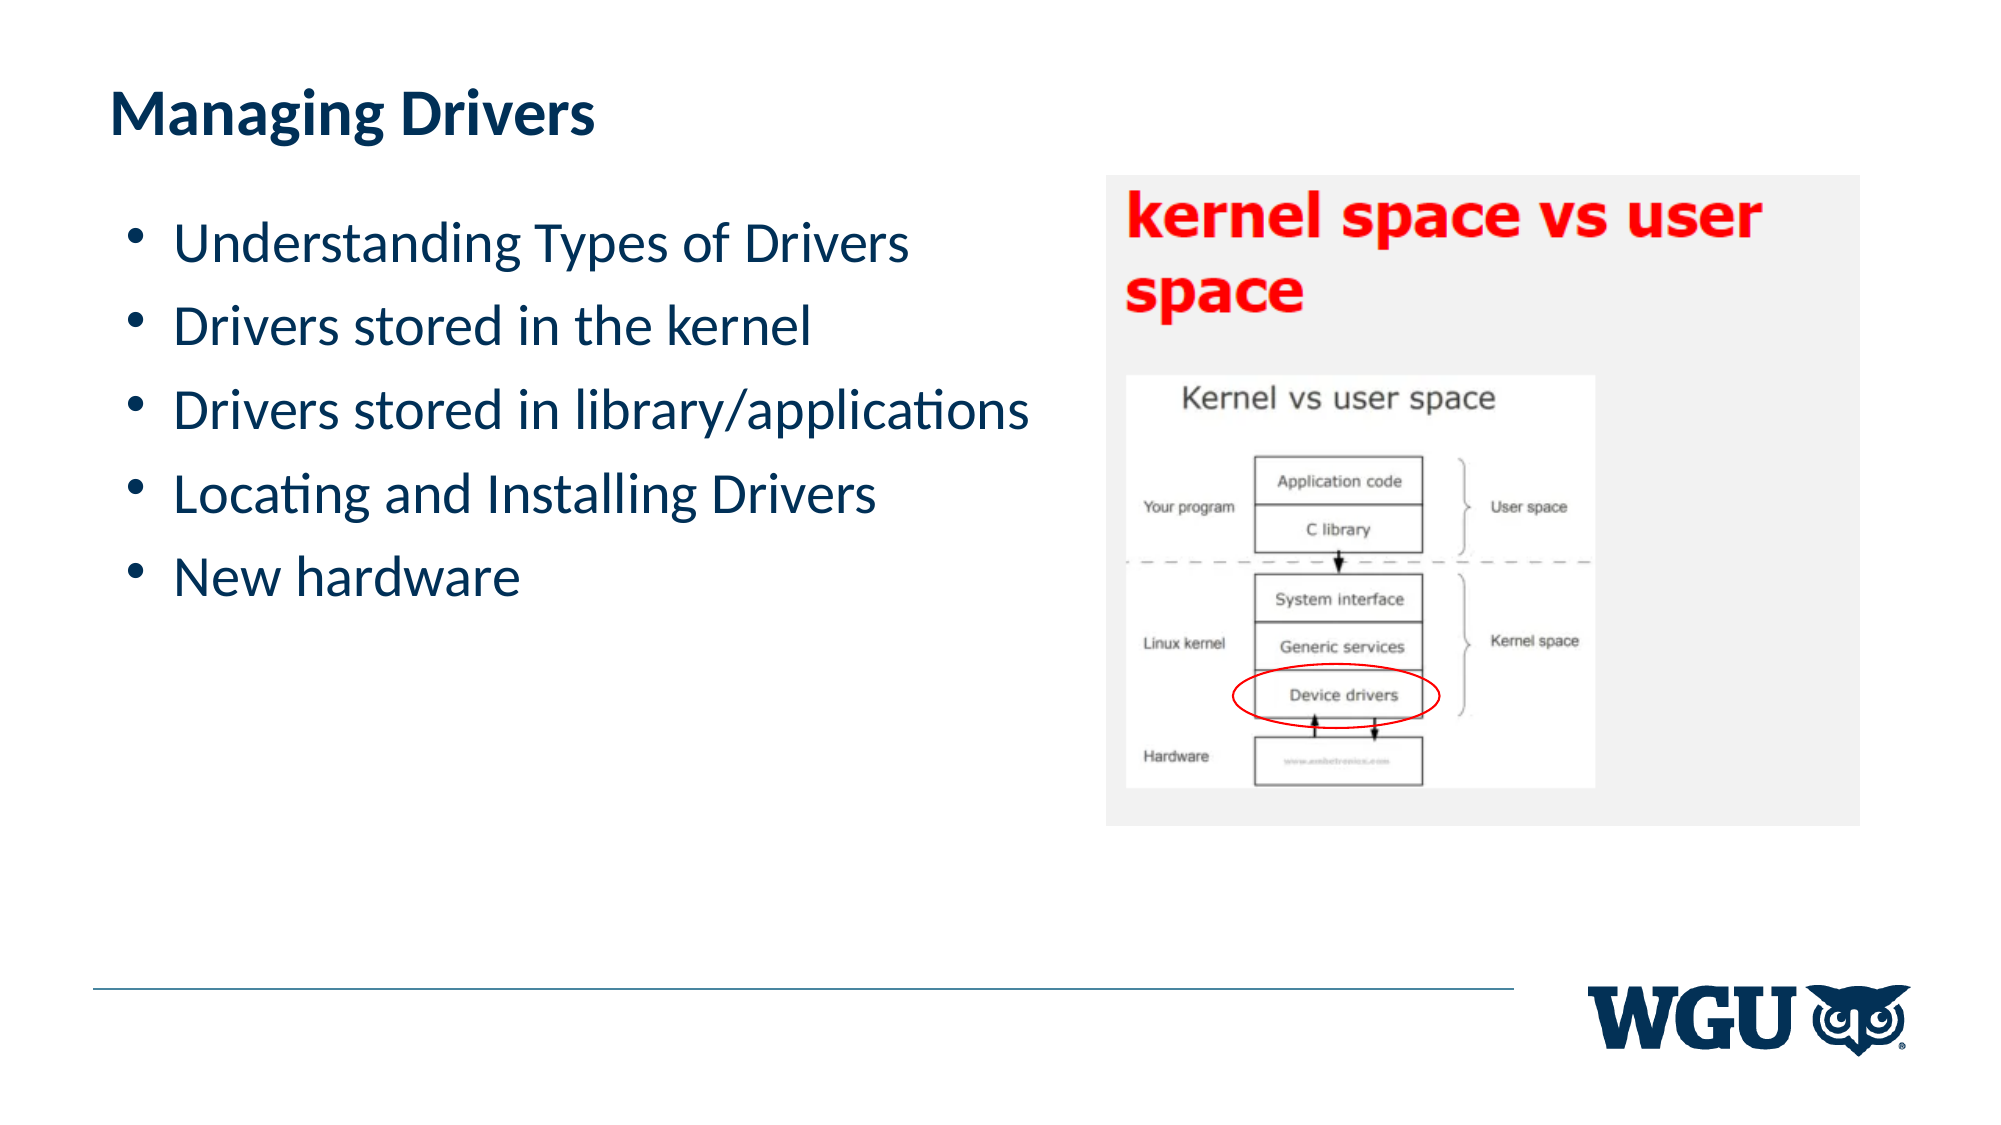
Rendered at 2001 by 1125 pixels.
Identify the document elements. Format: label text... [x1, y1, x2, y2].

picture [1586, 984, 1912, 1057]
picture [1106, 175, 1860, 826]
text_box Understanding Types of Drivers Drivers stored in the kernel Drivers stored in library/applications Locating and Installing Drivers New hardware [94, 208, 1639, 917]
title Managing Drivers [94, 0, 1376, 208]
